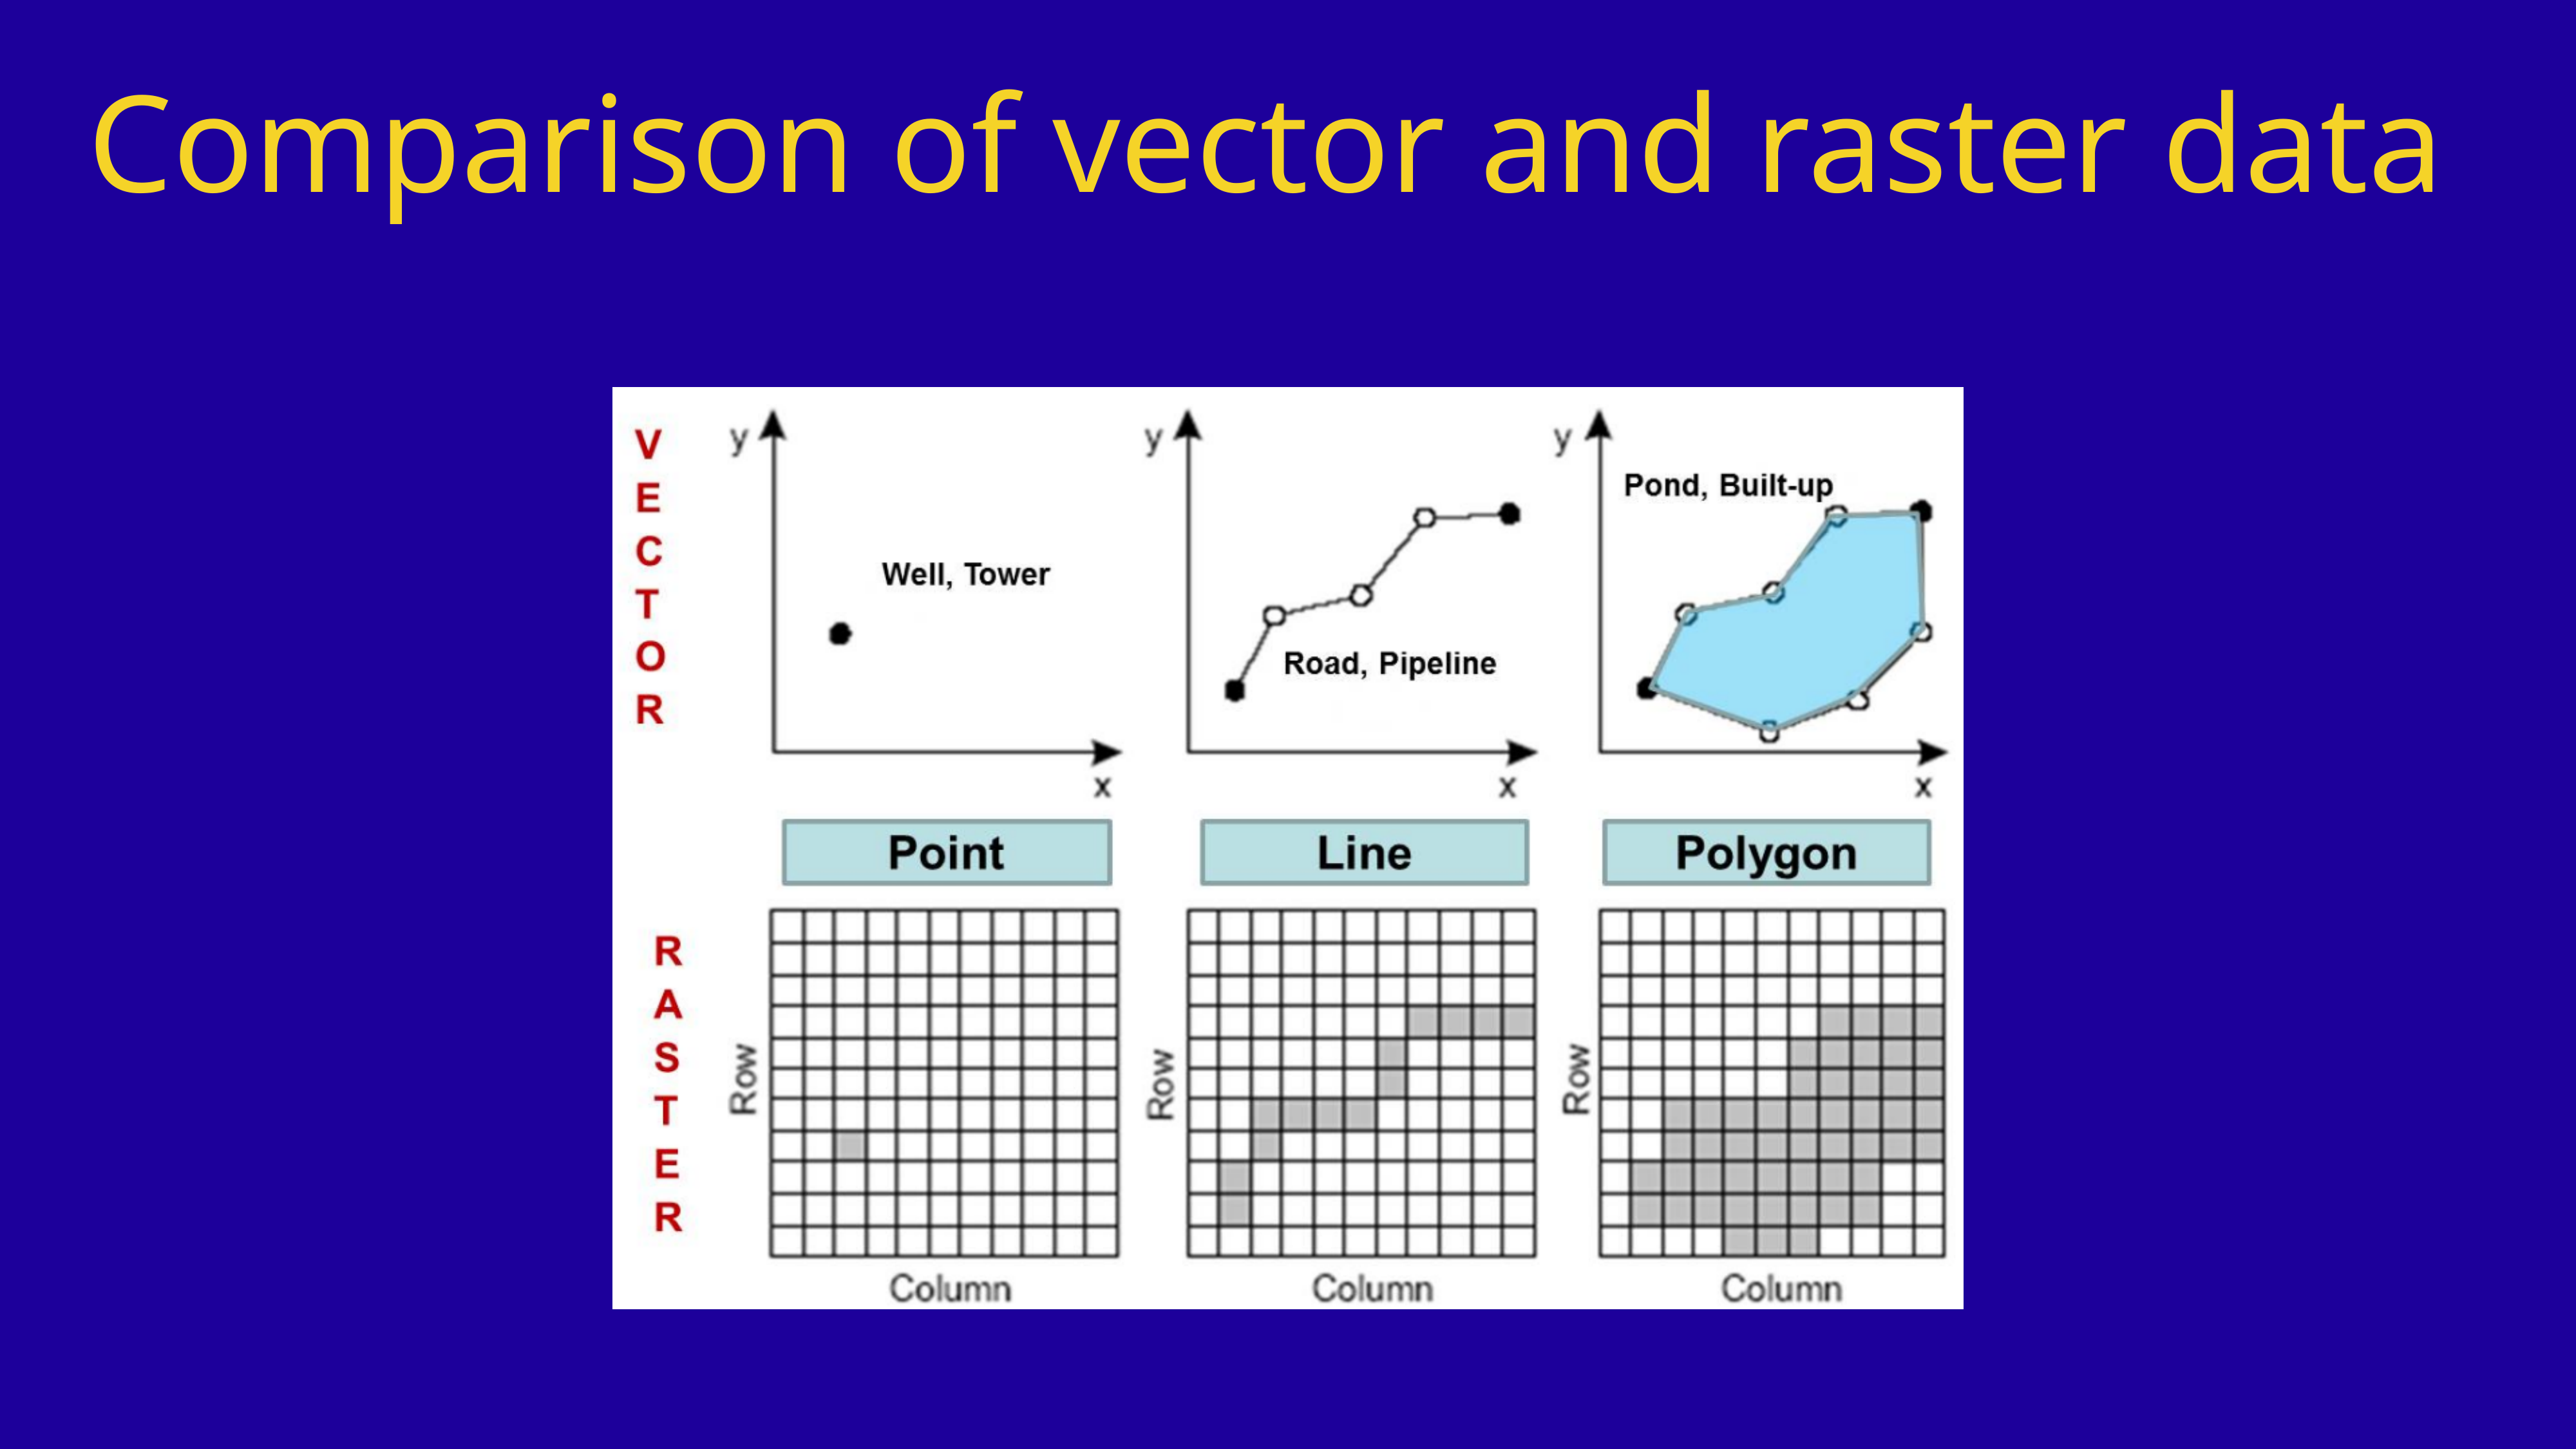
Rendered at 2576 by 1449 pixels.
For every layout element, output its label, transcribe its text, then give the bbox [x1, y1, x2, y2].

picture [612, 387, 1964, 1310]
title Comparison of vector and raster data [80, 52, 2496, 225]
